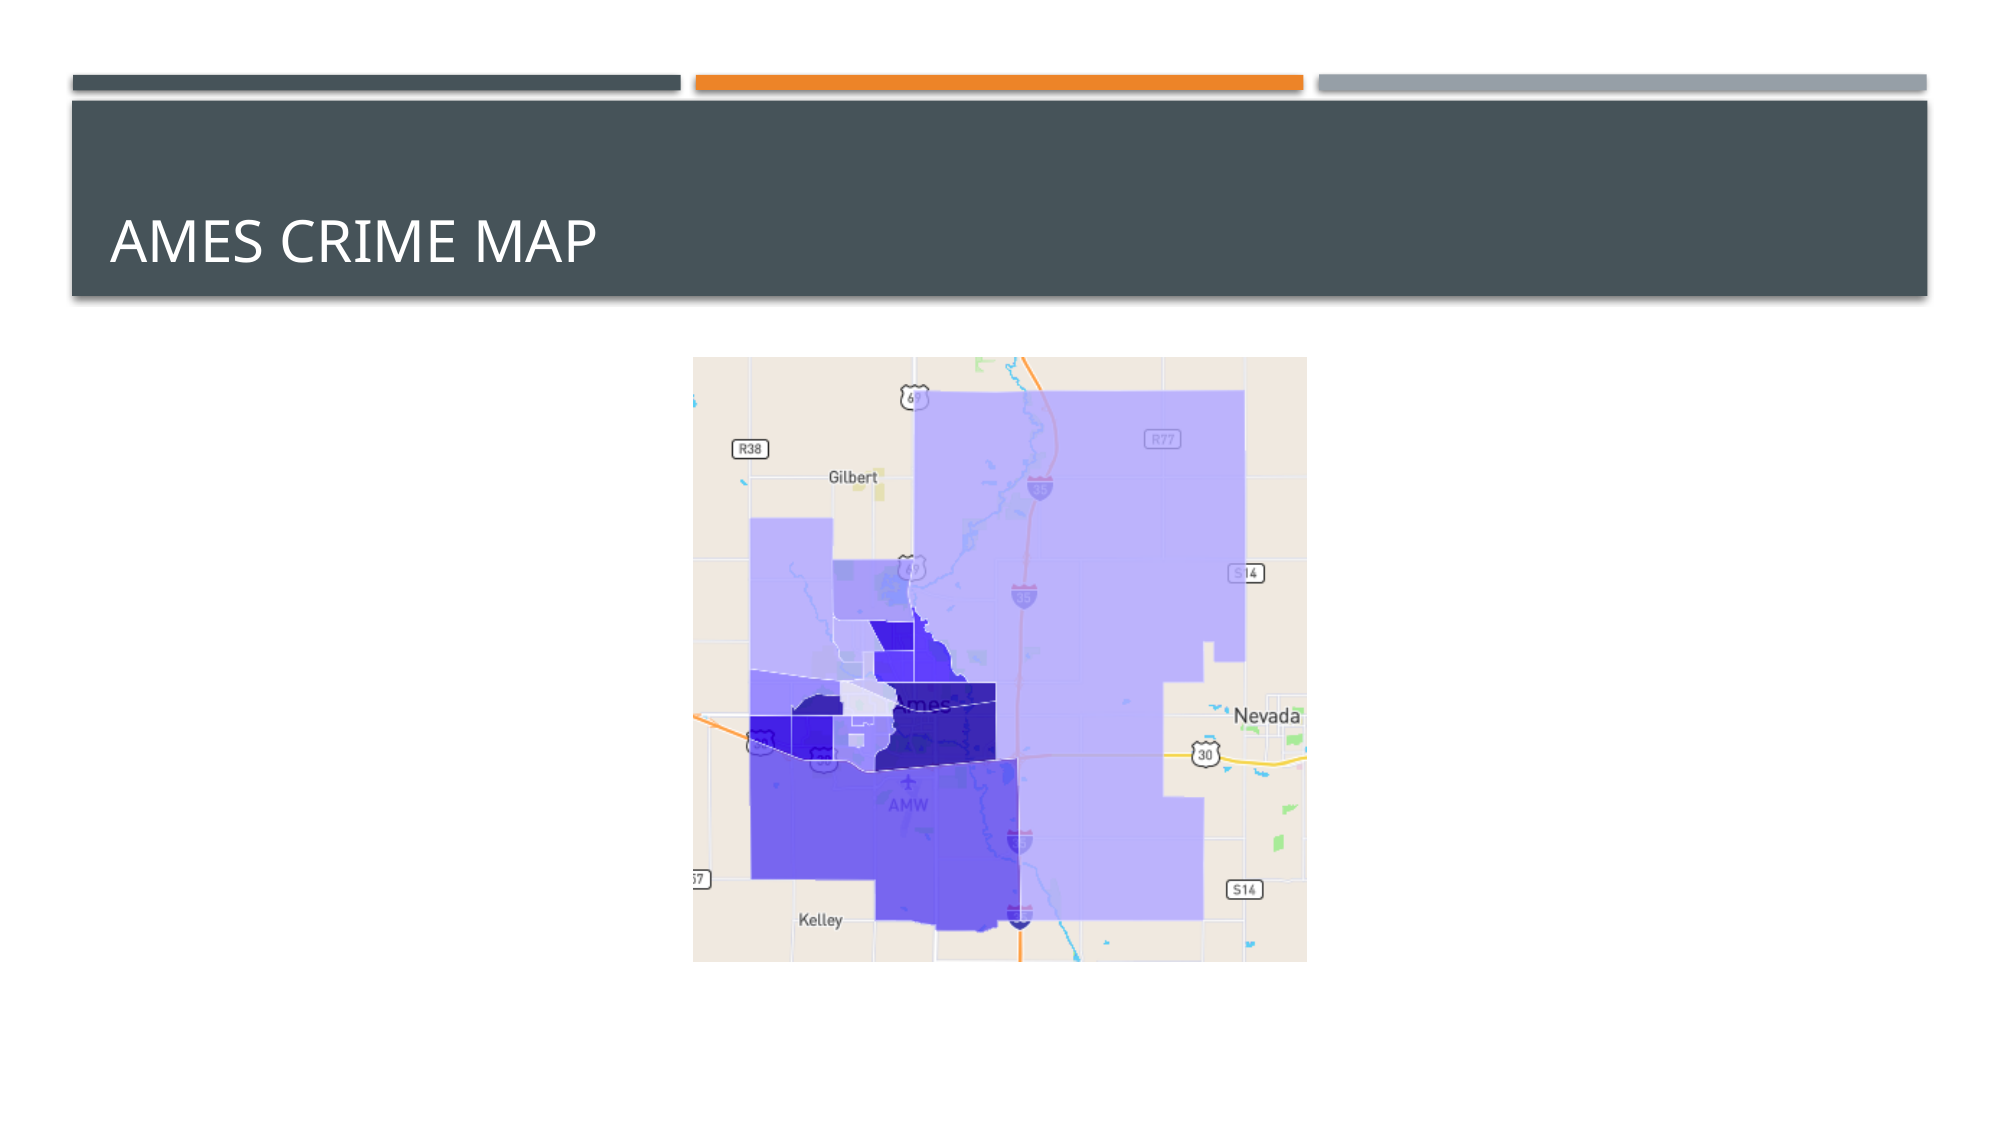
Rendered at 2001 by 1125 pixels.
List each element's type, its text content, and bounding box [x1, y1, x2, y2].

title Ames crime map [95, 115, 1905, 282]
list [692, 357, 1308, 962]
